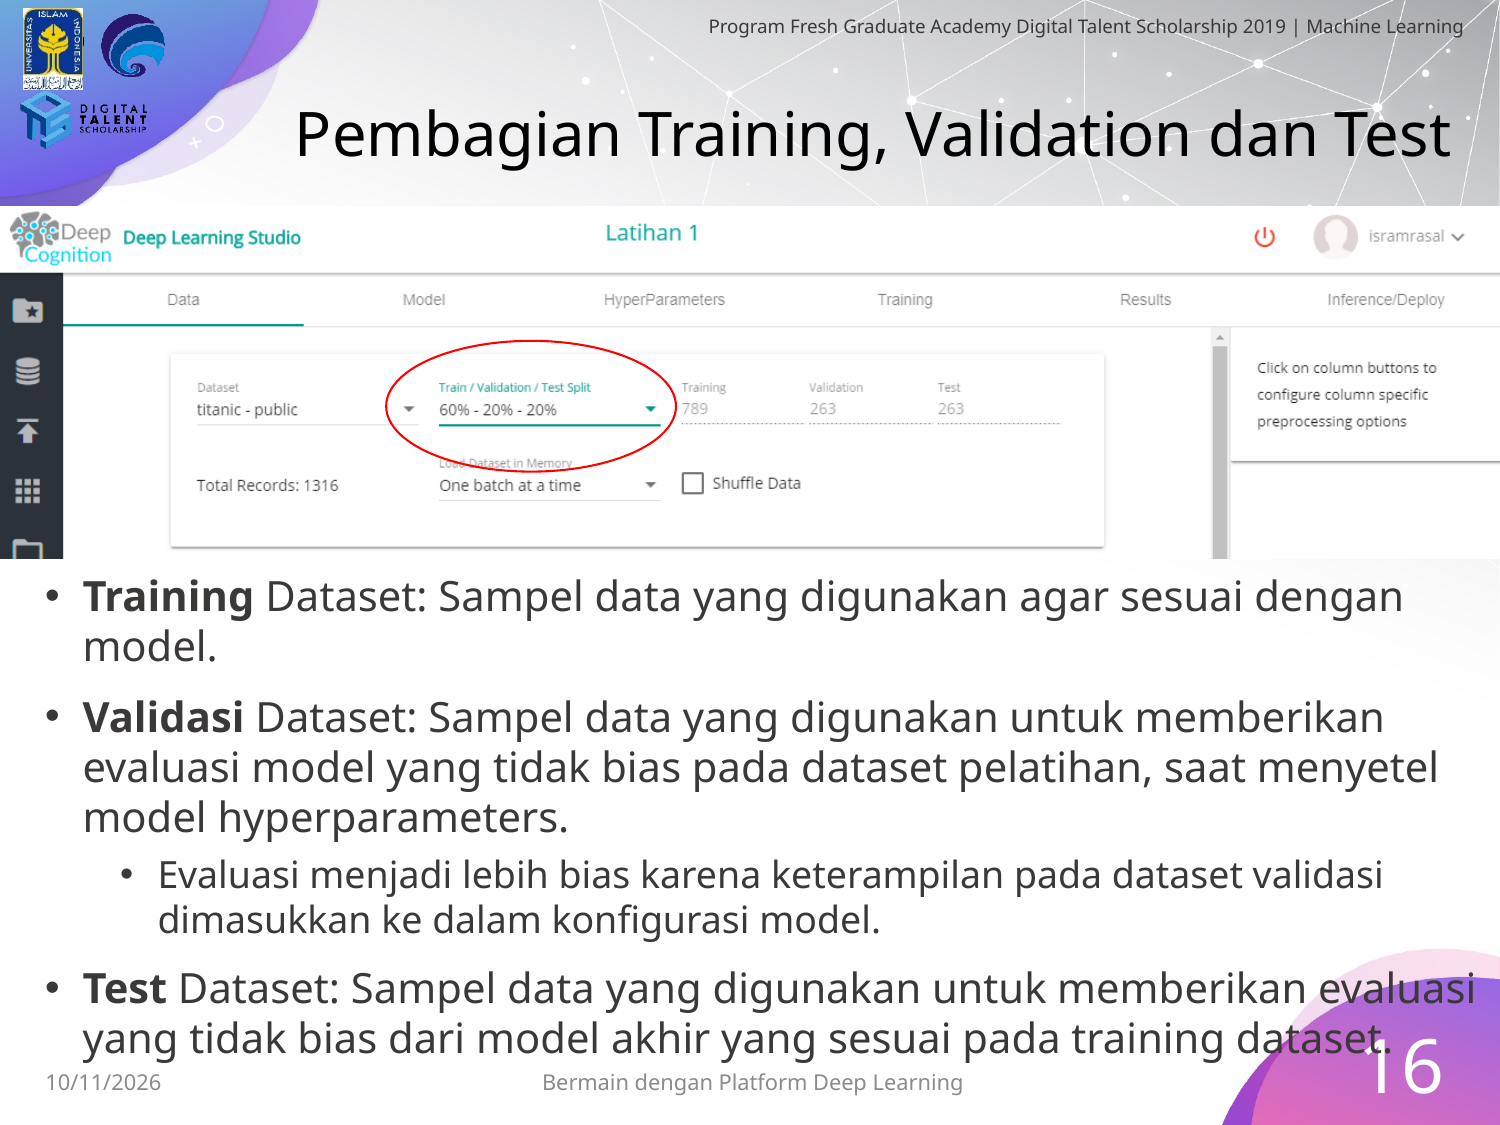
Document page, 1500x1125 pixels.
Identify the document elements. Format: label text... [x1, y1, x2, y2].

footer Bermain dengan Platform Deep Learning [386, 1053, 1121, 1114]
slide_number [30, 1053, 272, 1114]
picture [0, 0, 1500, 1125]
title Pembagian Training, Validation dan Test [271, 66, 1477, 206]
text_box Training Dataset: Sampel data yang digunakan agar sesuai dengan model. Validasi Dataset: Sampel data yang digunakan untuk memberikan evaluasi model yang tidak bias pada dataset pelatihan, saat menyetel model hyperparameters. Evaluasi menjadi lebih bias karena keterampilan pada dataset validasi dimasukkan ke dalam konfigurasi model. Test Dataset: Sampel data yang digunakan untuk memberikan evaluasi yang tidak bias dari model akhir yang sesuai pada training dataset. [30, 562, 1500, 1019]
slide_number 16 [1327, 1025, 1477, 1115]
